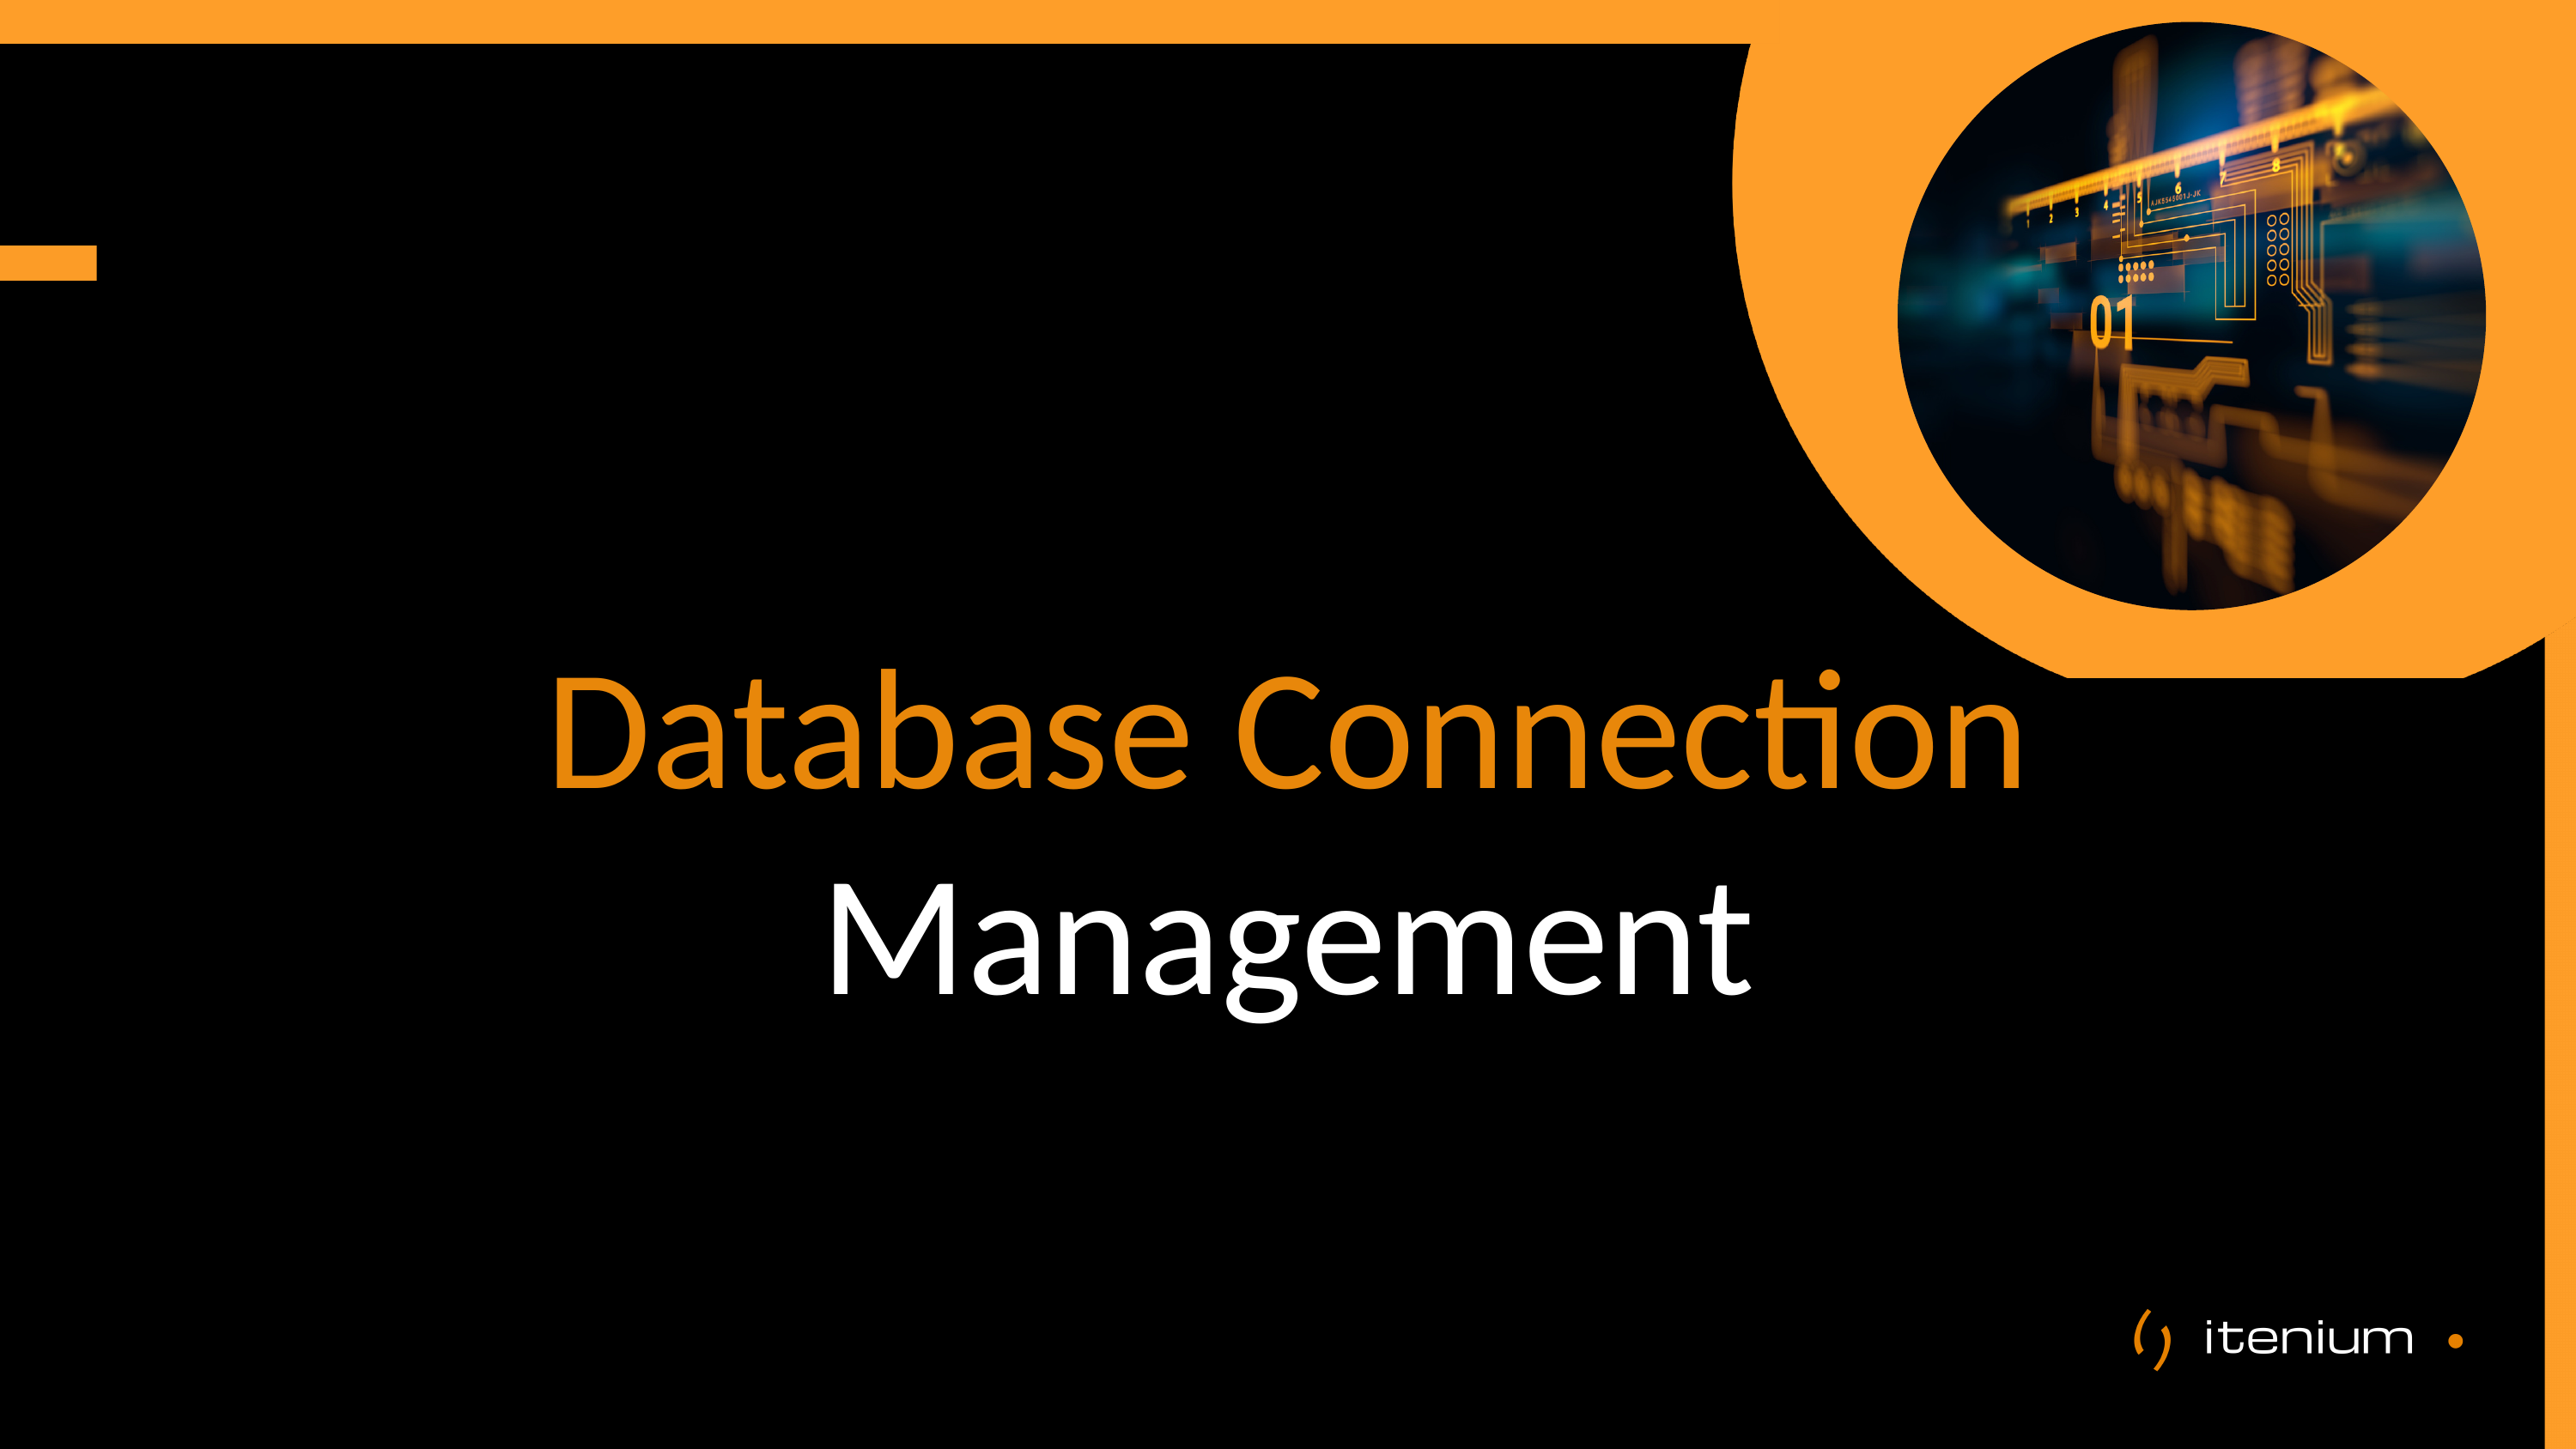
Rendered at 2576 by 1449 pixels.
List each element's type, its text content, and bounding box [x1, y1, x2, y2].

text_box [1897, 21, 2487, 610]
picture [2111, 1288, 2487, 1391]
picture [0, 0, 2576, 1449]
picture [0, 245, 97, 281]
text_box Database Connection Management [504, 609, 2072, 1035]
